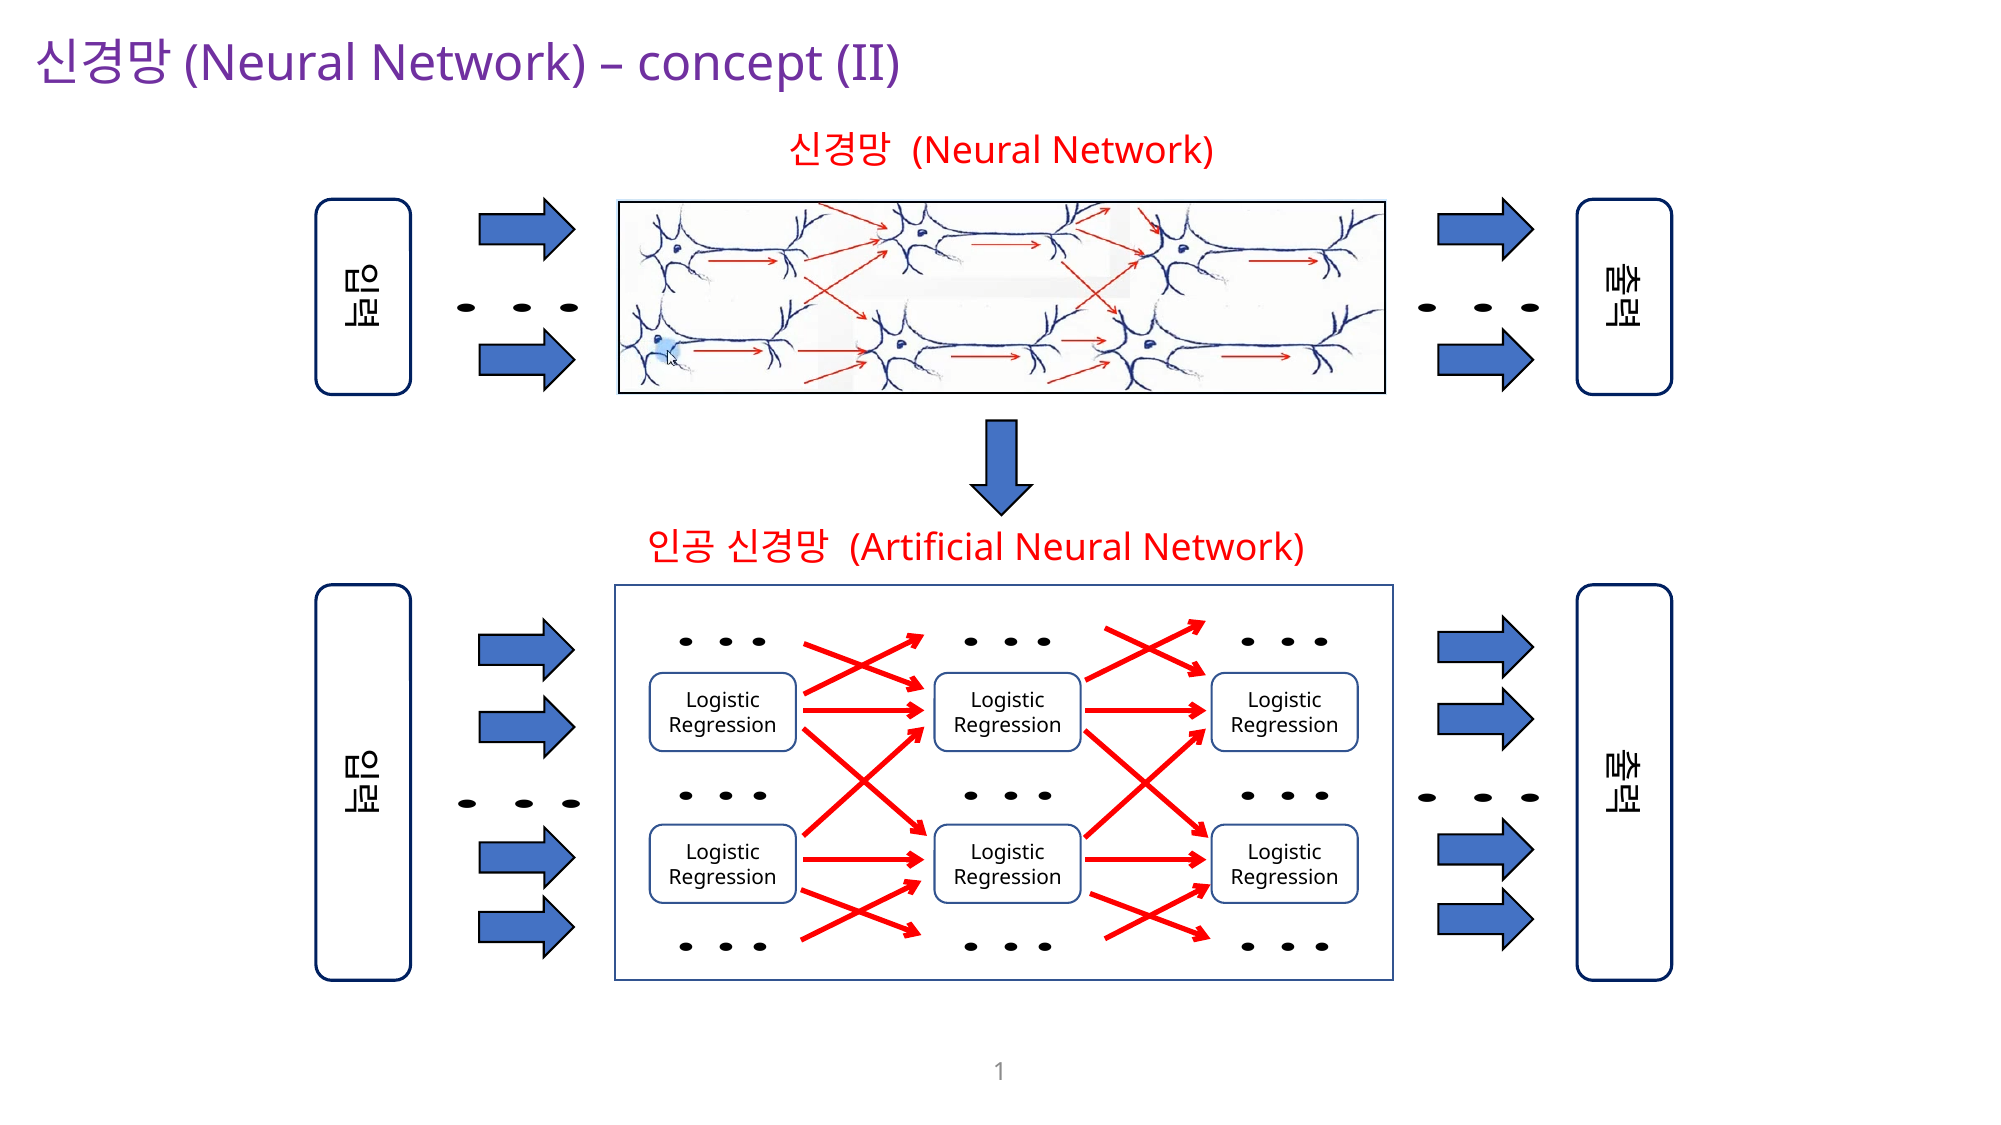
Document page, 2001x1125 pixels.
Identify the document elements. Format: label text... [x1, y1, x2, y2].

text_box [478, 327, 576, 393]
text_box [803, 726, 925, 836]
text_box 입력 [314, 583, 412, 982]
text_box [614, 584, 1394, 981]
text_box [1437, 196, 1535, 262]
text_box [478, 196, 576, 262]
text_box [1437, 886, 1535, 952]
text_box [800, 880, 922, 941]
footer 1 [662, 1042, 1338, 1103]
text_box 입력 [314, 198, 412, 396]
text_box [1084, 728, 1206, 838]
text_box [1437, 686, 1535, 752]
text_box Logistic Regression [933, 823, 1082, 904]
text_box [1104, 884, 1211, 939]
text_box [968, 419, 1035, 515]
text_box [1437, 614, 1535, 680]
text_box [1437, 327, 1535, 393]
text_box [1085, 620, 1206, 681]
text_box 신경망(Neural Network) – concept (II) [19, 23, 1535, 98]
text_box Logistic Regression [648, 823, 797, 904]
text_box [803, 634, 925, 695]
text_box Logistic Regression [933, 671, 1082, 753]
text_box [478, 824, 576, 891]
text_box [1437, 816, 1535, 883]
text_box Logistic Regression [1210, 823, 1359, 904]
text_box 신경망 (Neural Network) [774, 118, 1229, 179]
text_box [1089, 893, 1104, 939]
picture [616, 199, 1387, 395]
text_box 출력 [1576, 583, 1673, 982]
text_box 인공 신경망 (Artificial Neural Network) [632, 515, 1320, 575]
text_box [478, 694, 576, 760]
text_box Logistic Regression [1210, 671, 1359, 753]
text_box 출력 [1576, 198, 1673, 396]
text_box [478, 894, 576, 960]
text_box Logistic Regression [648, 671, 797, 753]
text_box [478, 617, 576, 683]
